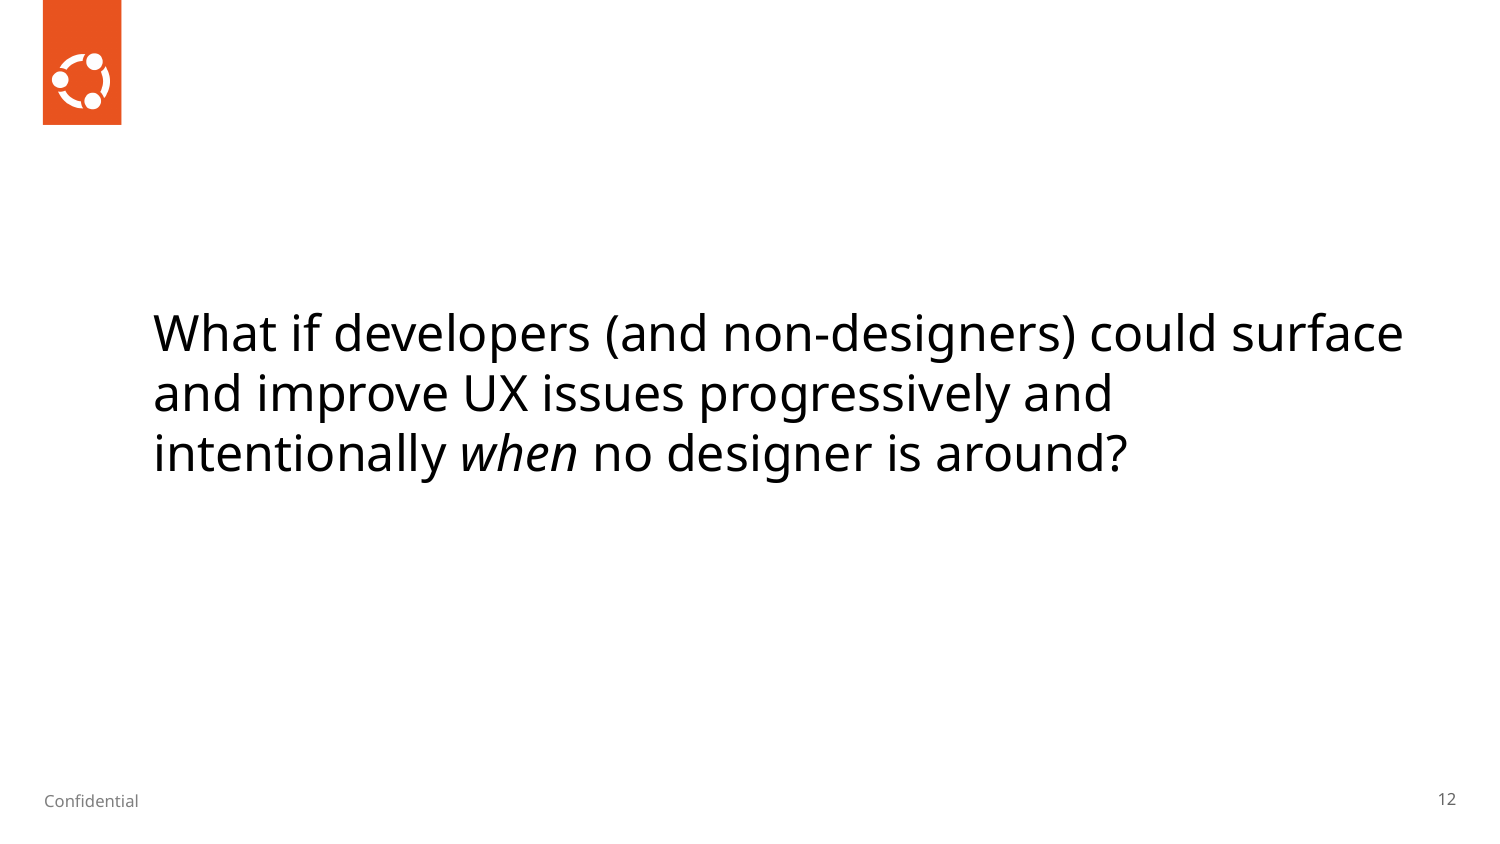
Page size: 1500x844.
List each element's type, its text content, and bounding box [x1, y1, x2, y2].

picture [42, 0, 122, 125]
slide_number ‹#› [1381, 773, 1472, 839]
list Confidential [44, 790, 250, 819]
list What if developers (and non-designers) could surface and improve UX issues progressively and intentionally when no designer is around? [153, 301, 1410, 491]
